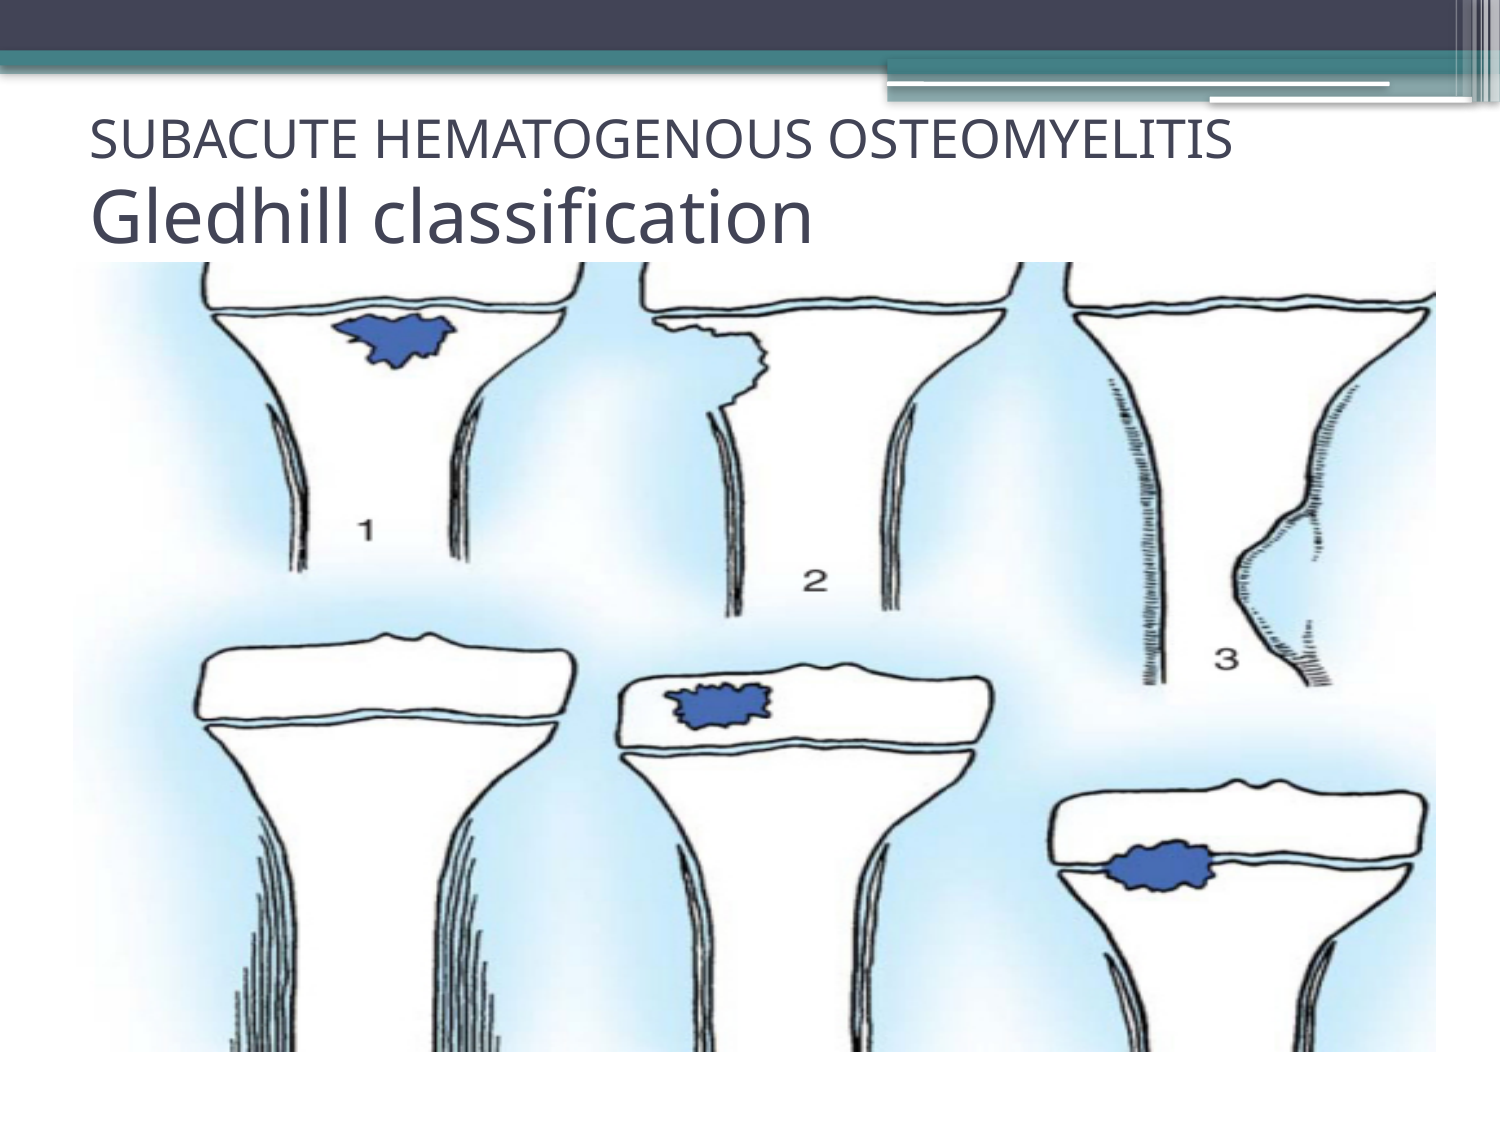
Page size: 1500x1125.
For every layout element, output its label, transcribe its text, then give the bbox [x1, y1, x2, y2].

title SUBACUTE HEMATOGENOUS OSTEOMYELITIS Gledhill classification [75, 87, 1263, 260]
picture [72, 262, 1436, 1052]
